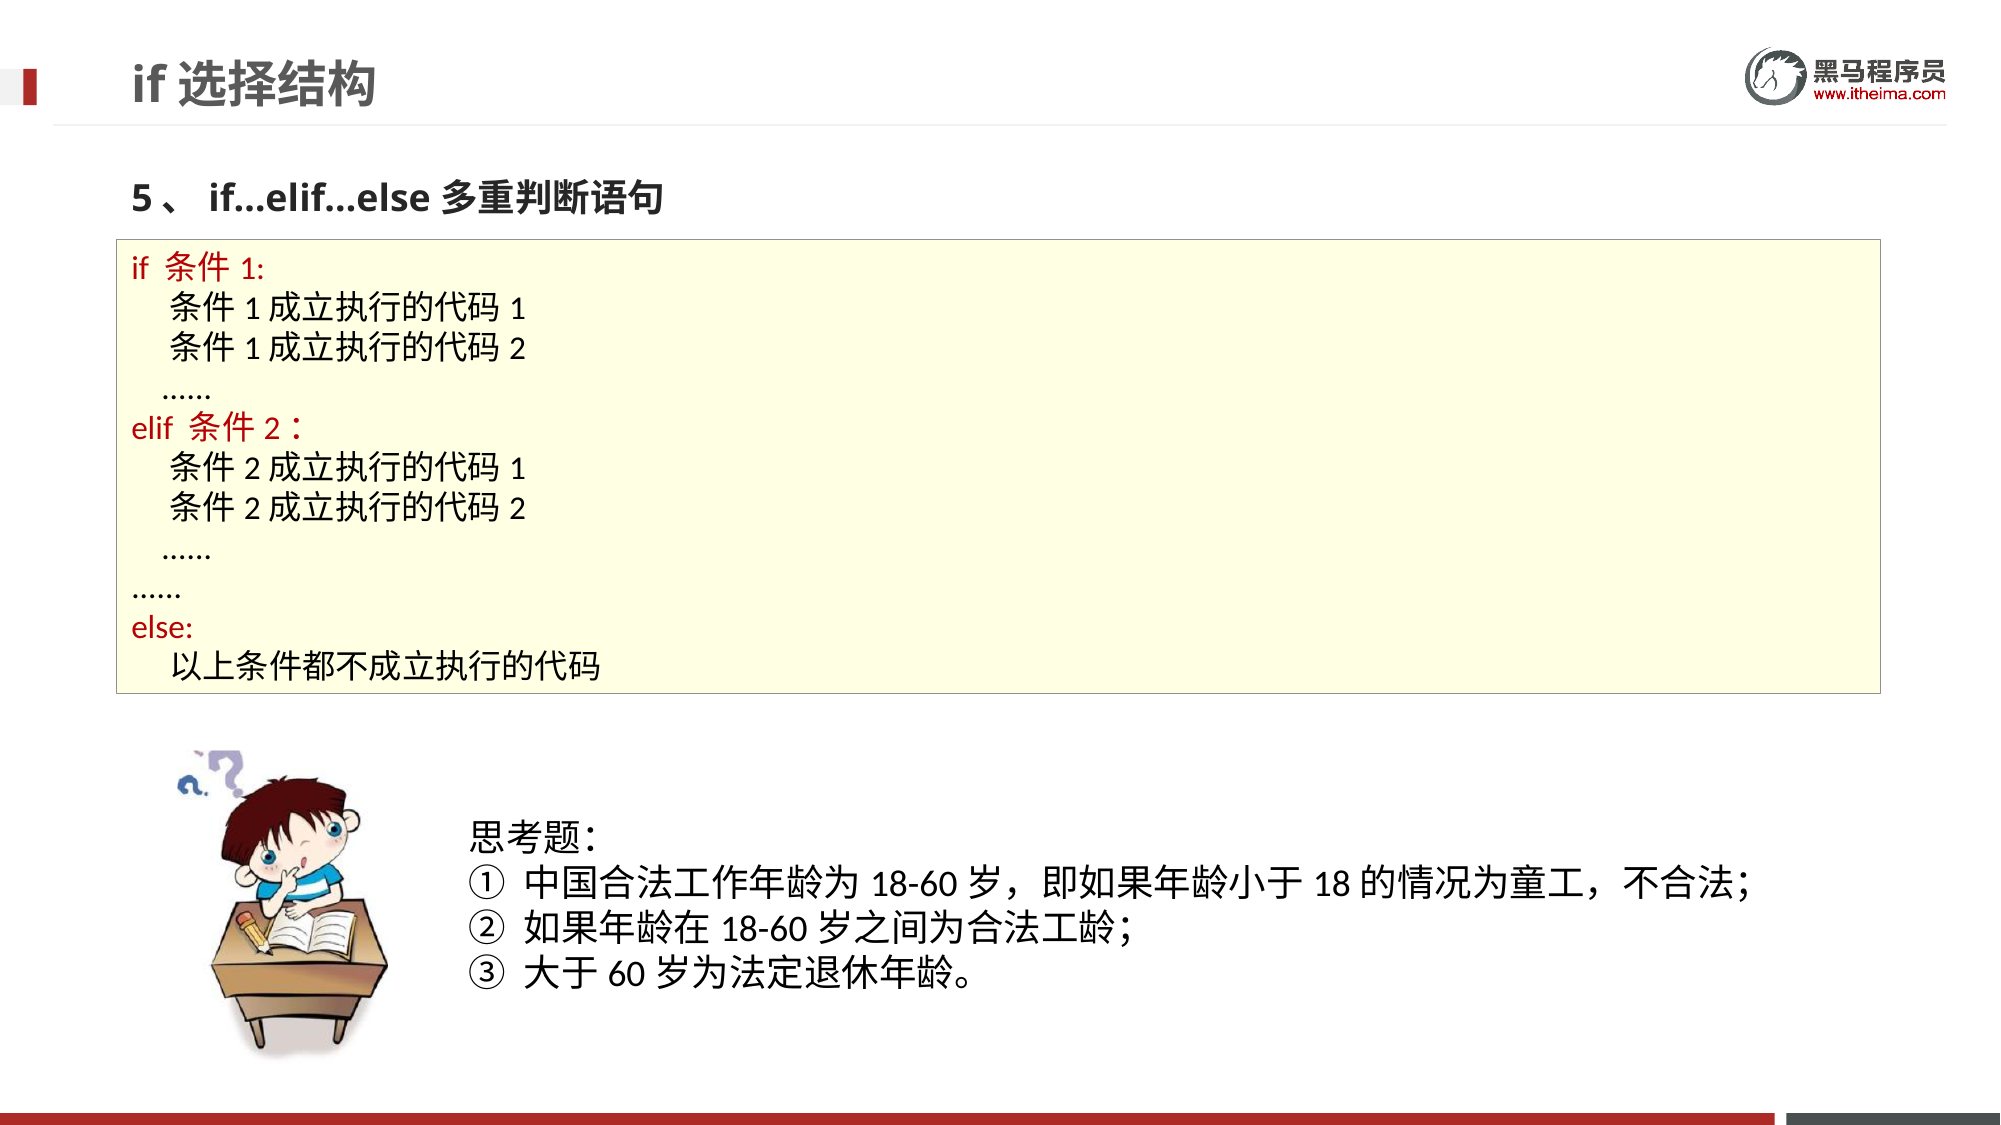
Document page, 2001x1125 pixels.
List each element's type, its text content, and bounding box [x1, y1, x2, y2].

text_box if 条件1: 条件1成立执行的代码1 条件1成立执行的代码2 ...... elif 条件2： 条件2成立执行的代码1 条件2成立执行的代码2 ...... ...... else: 以上条件都不成立执行的代码 [116, 238, 1880, 693]
picture [1744, 46, 1946, 106]
text_box 思考题： ① 中国合法工作年龄为18-60岁，即如果年龄小于18的情况为童工，不合法； ② 如果年龄在18-60岁之间为合法工龄； ③ 大于60岁为法定退休年龄。 [459, 806, 1880, 1002]
picture [116, 735, 454, 1074]
title if选择结构 [116, 40, 1556, 125]
list 5、if…elif…else多重判断语句 [116, 154, 1880, 238]
